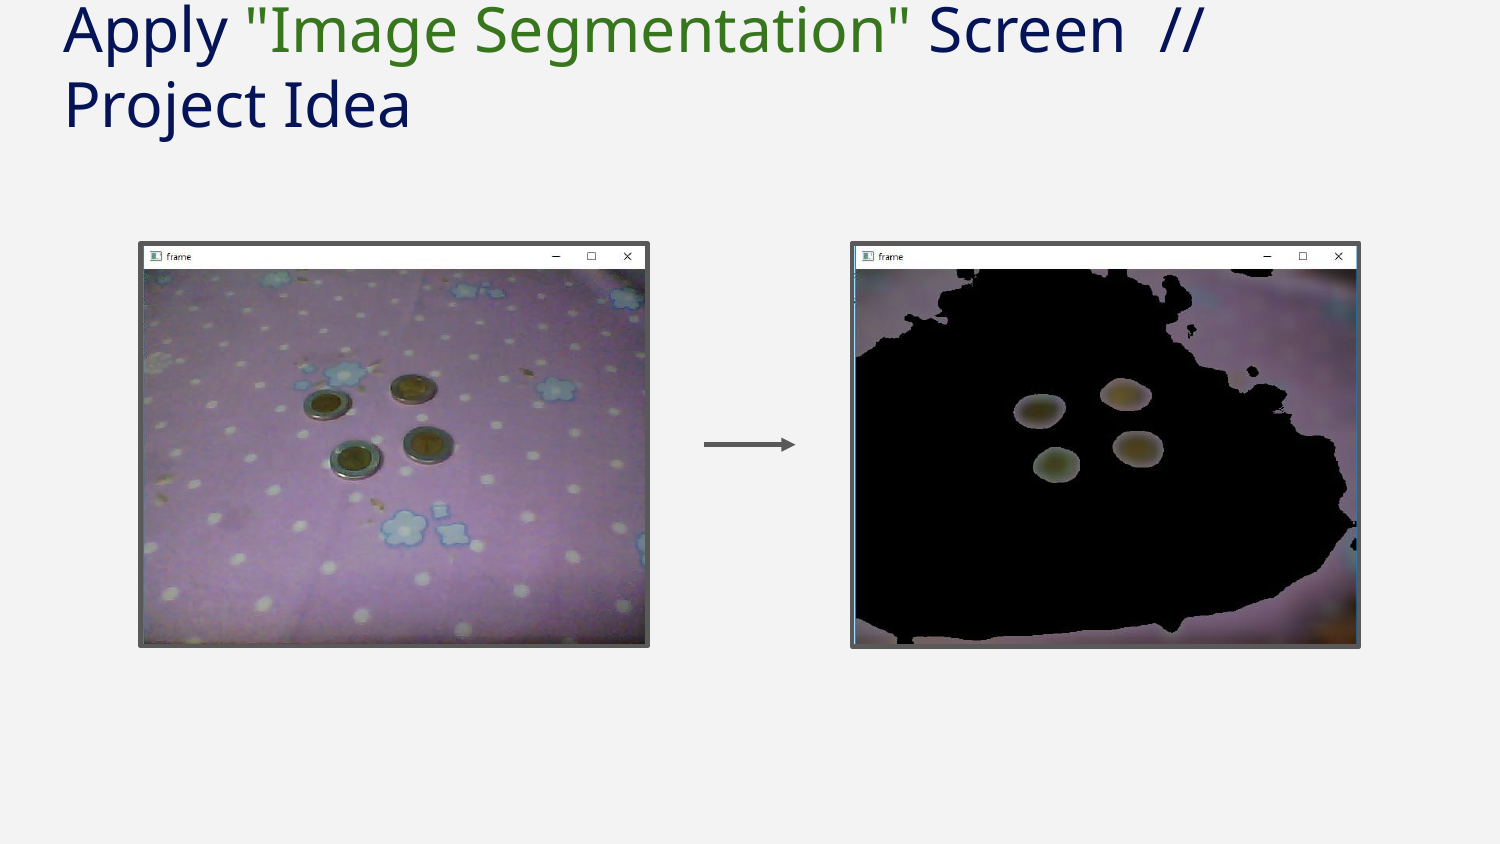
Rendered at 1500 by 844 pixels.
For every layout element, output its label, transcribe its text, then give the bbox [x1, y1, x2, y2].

title Apply "Image Segmentation" Screen // Project Idea [48, 20, 1437, 109]
picture [142, 245, 646, 644]
picture [854, 245, 1357, 645]
